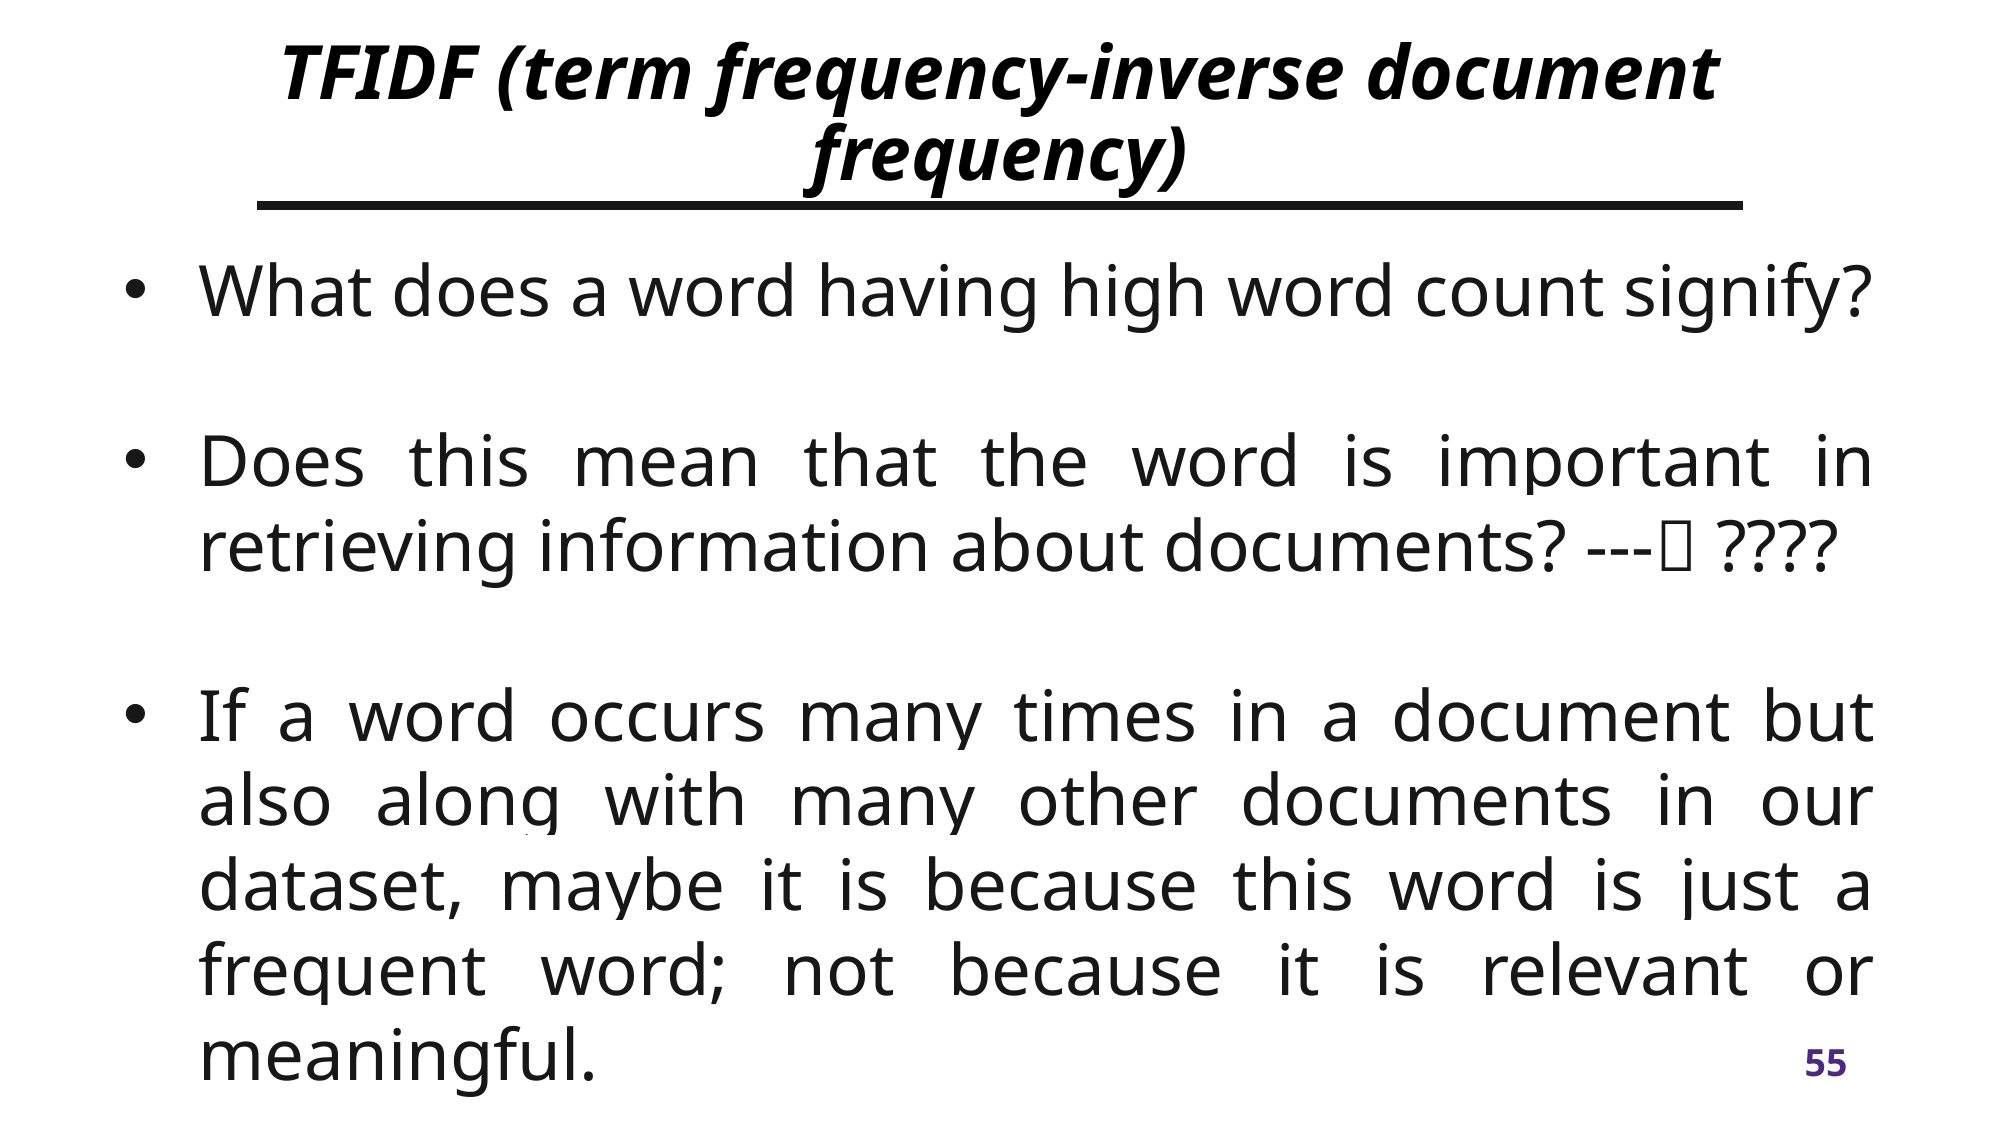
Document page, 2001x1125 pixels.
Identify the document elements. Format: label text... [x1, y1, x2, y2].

text_box What does a word having high word count signify? Does this mean that the word is important in retrieving information about documents? --- ???? If a word occurs many times in a document but also along with many other documents in our dataset, maybe it is because this word is just a frequent word; not because it is relevant or meaningful. [108, 238, 1892, 1103]
title TFIDF (term frequency-inverse document frequency) [137, 1, 1863, 230]
